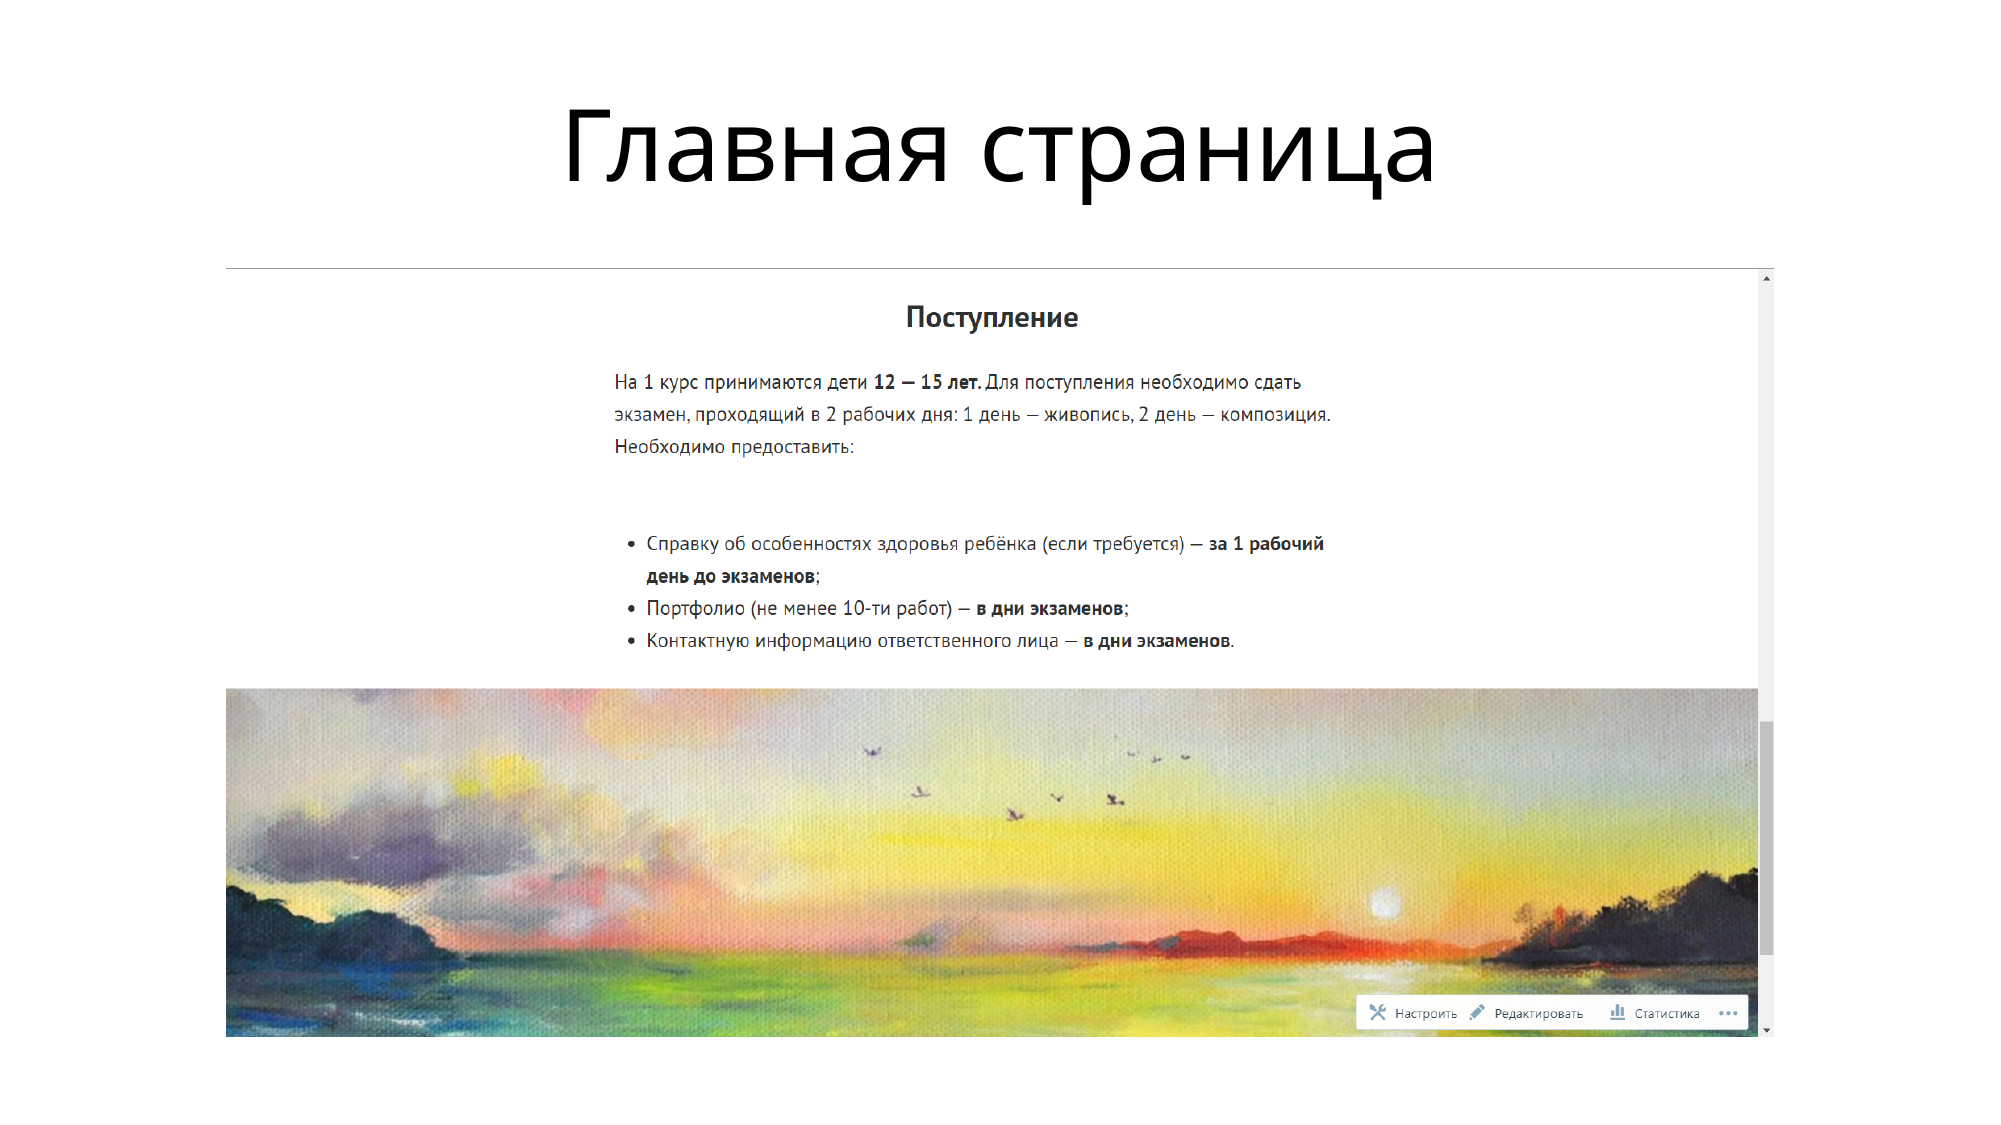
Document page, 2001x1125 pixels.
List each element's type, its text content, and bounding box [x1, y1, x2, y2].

text_box Главная страница [0, 88, 2000, 207]
picture [226, 268, 1774, 1037]
